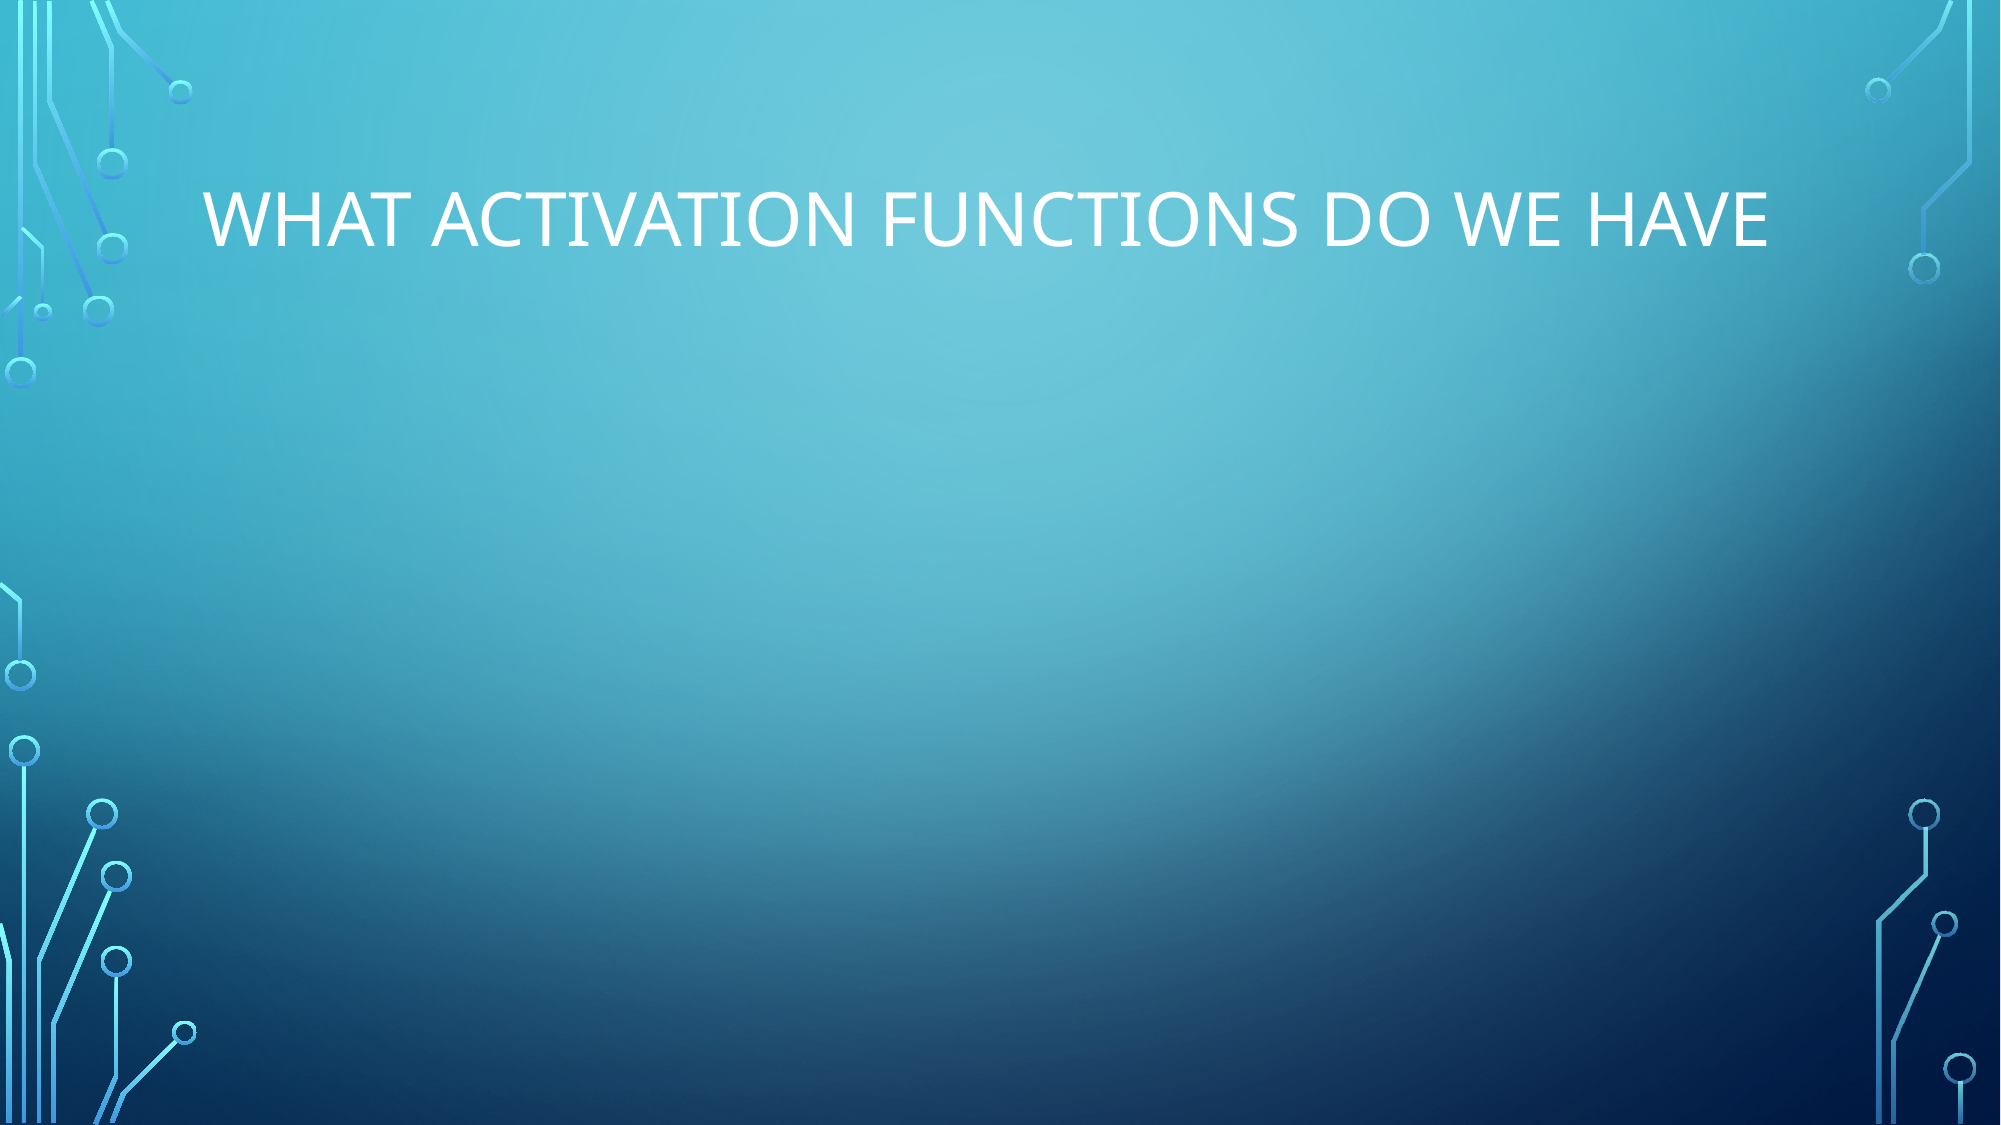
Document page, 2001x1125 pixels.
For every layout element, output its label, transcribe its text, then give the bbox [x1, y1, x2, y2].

title What activation functions do we have [187, 101, 1813, 344]
